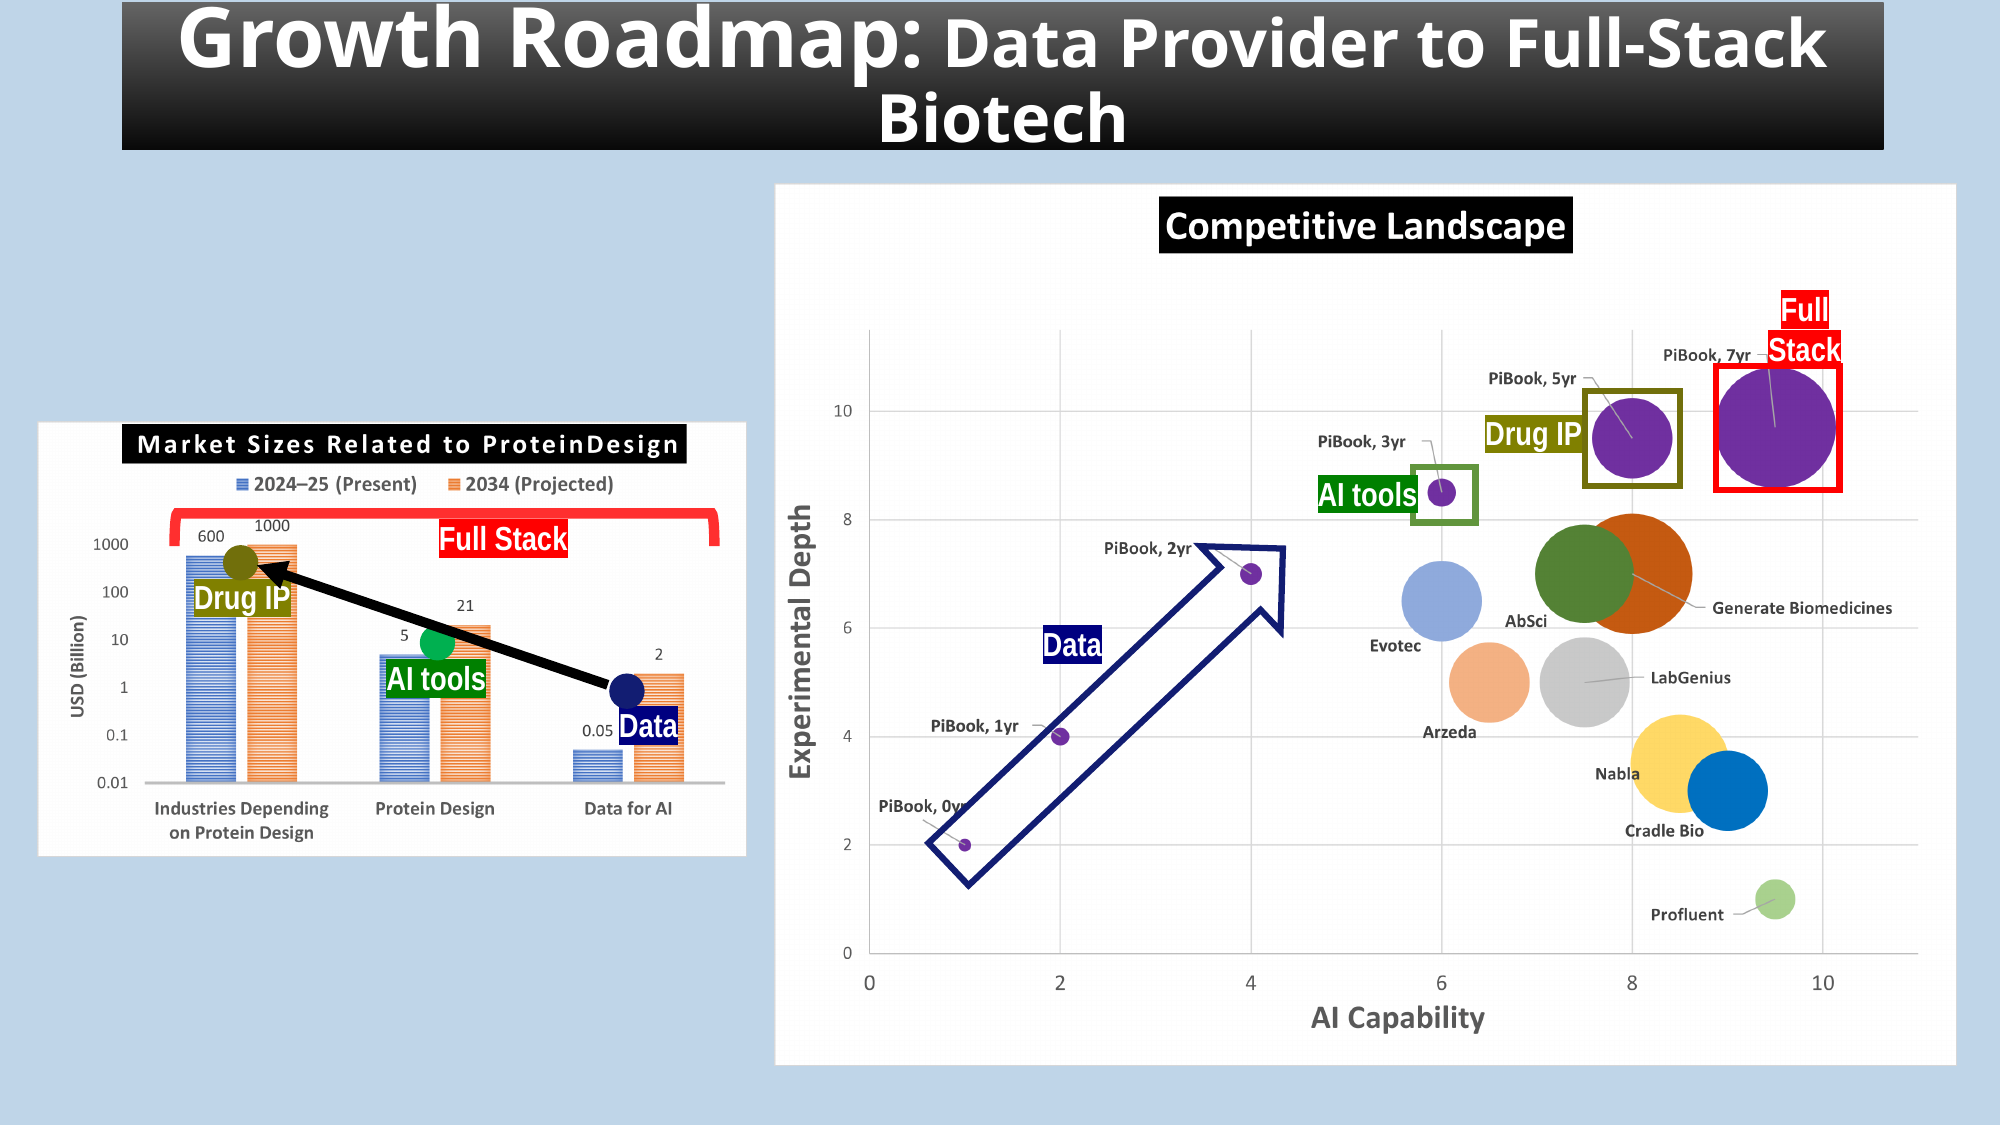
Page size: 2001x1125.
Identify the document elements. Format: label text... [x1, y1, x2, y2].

picture [774, 183, 1957, 1066]
picture [37, 421, 747, 857]
text_box Growth Roadmap: Data Provider to Full-Stack Biotech [122, 2, 1884, 150]
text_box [174, 280, 1870, 765]
